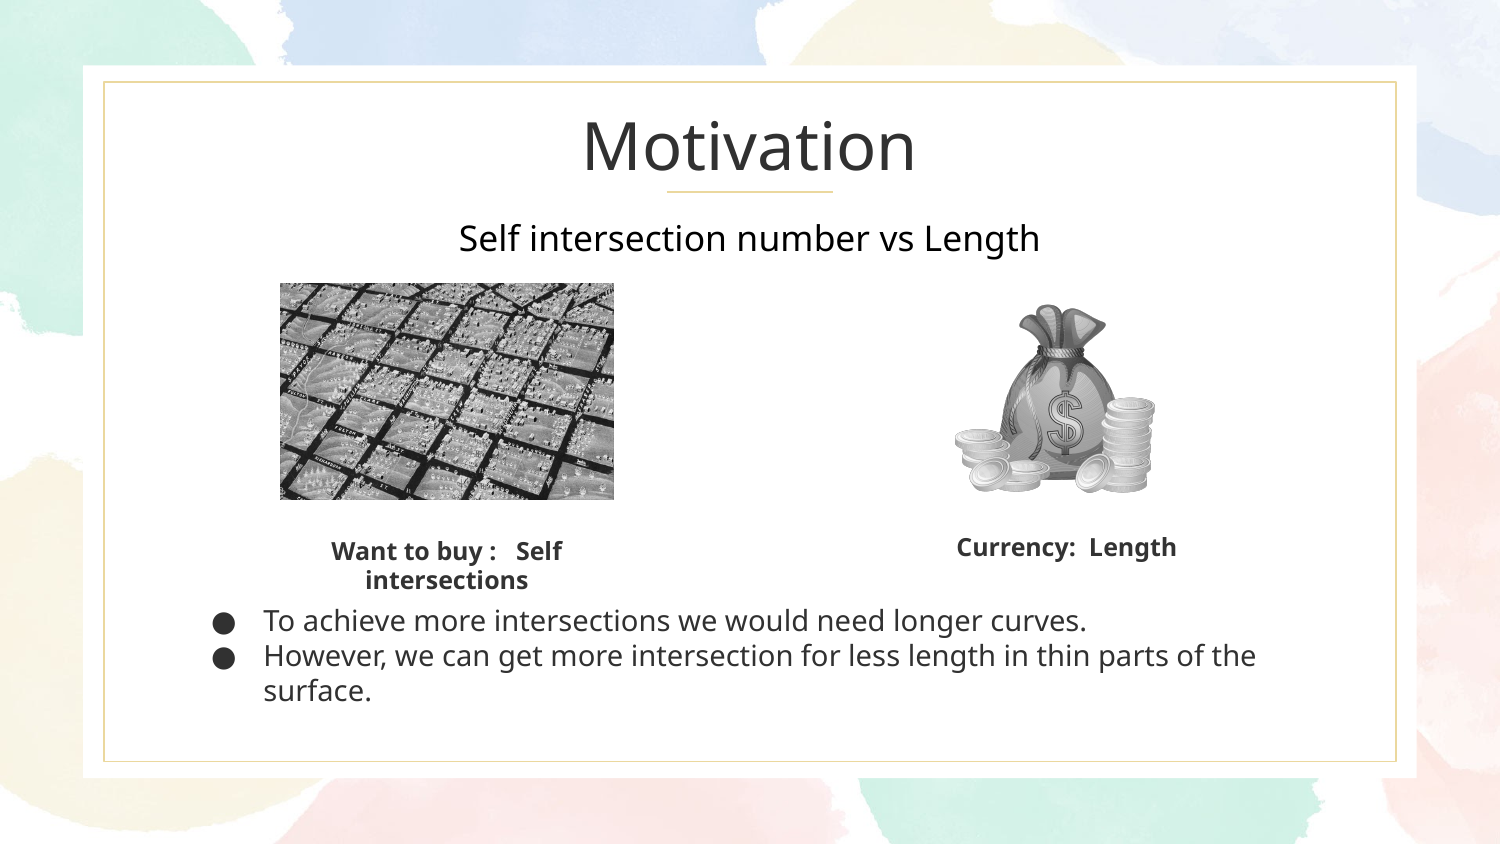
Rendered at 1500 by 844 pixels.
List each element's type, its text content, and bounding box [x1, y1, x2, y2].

text_box To achieve more intersections we would need longer curves. However, we can get more intersection for less length in thin parts of the surface. [173, 587, 1301, 707]
picture [0, 0, 1500, 844]
title Motivation [118, 88, 1382, 183]
text_box Want to buy : Self intersections [231, 519, 663, 587]
text_box Self intersection number vs Length [269, 201, 1231, 274]
text_box Currency: Length [833, 516, 1301, 587]
